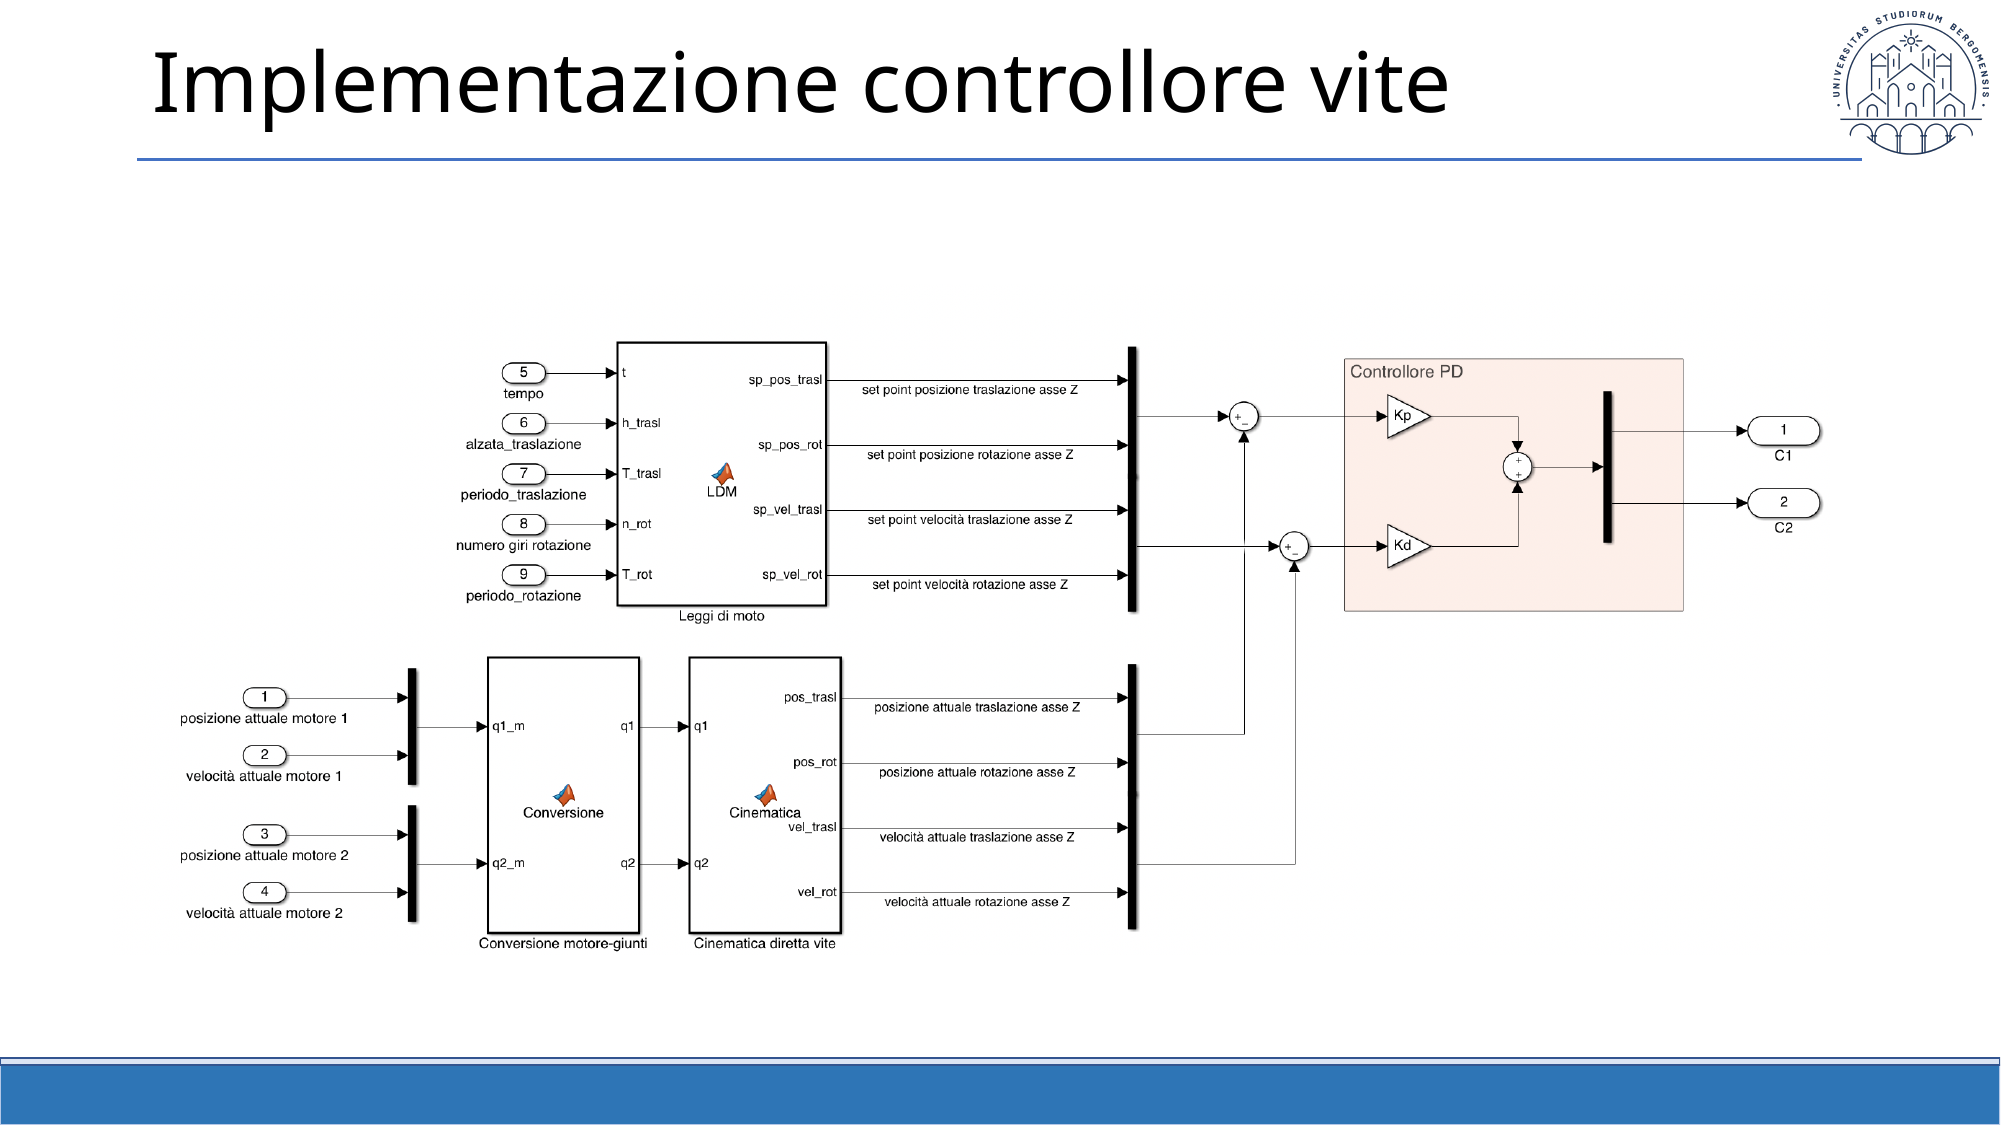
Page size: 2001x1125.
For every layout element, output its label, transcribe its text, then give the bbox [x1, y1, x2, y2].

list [112, 284, 1830, 955]
slide_number 51 [1538, 1065, 1989, 1125]
title Implementazione controllore vite [137, 22, 1863, 149]
picture [1833, 11, 1989, 155]
